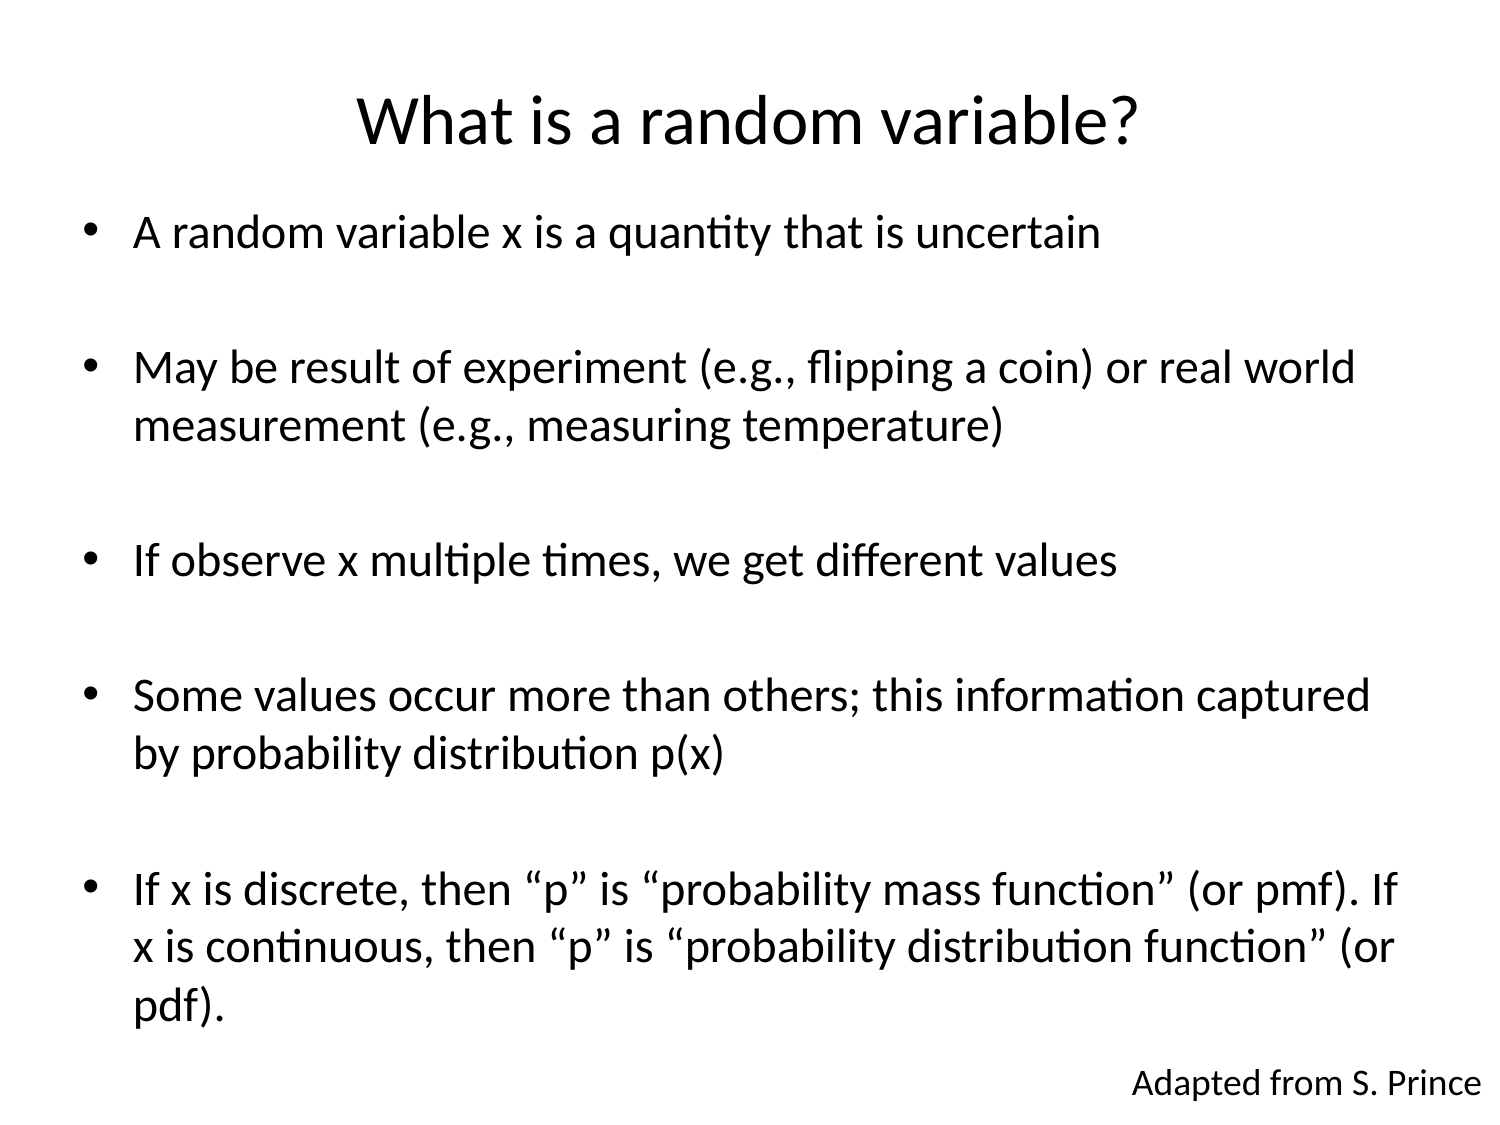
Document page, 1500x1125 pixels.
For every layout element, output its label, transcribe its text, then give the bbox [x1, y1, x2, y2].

list A random variable x is a quantity that is uncertain May be result of experiment (e.g., flipping a coin) or real world measurement (e.g., measuring temperature) If observe x multiple times, we get different values Some values occur more than others; this information captured by probability distribution p(x) If x is discrete, then “p” is “probability mass function” (or pmf). If x is continuous, then “p” is “probability distribution function” (or pdf). [67, 192, 1418, 1039]
text_box Adapted from S. Prince [1117, 1050, 1498, 1111]
title What is a random variable? [75, 22, 1425, 210]
